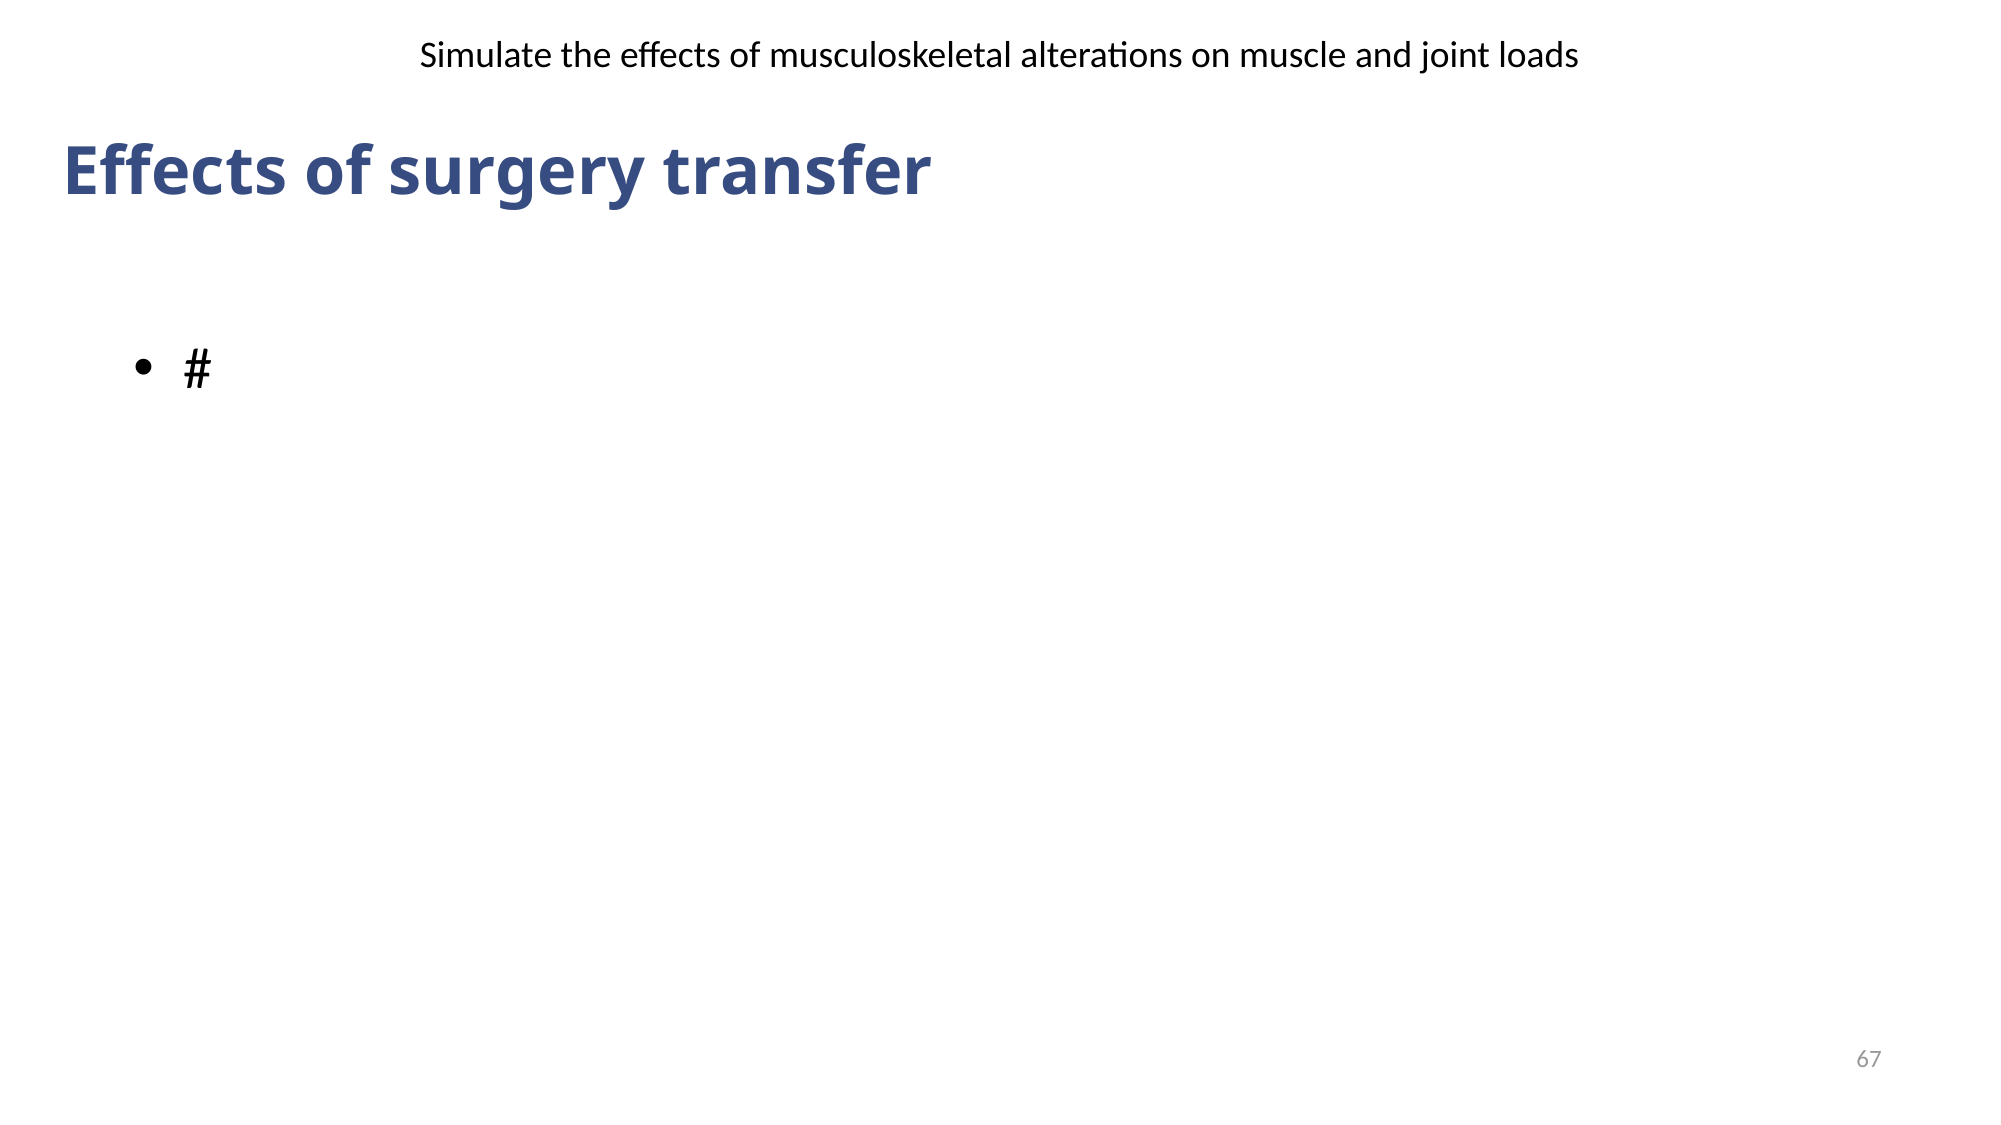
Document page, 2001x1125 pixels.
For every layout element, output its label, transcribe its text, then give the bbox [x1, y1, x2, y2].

slide_number 67 [1375, 1042, 1882, 1103]
list # [118, 330, 1882, 1035]
text_box Simulate the effects of musculoskeletal alterations on muscle and joint loads [335, 22, 1665, 83]
title Effects of surgery transfer [47, 120, 1376, 286]
